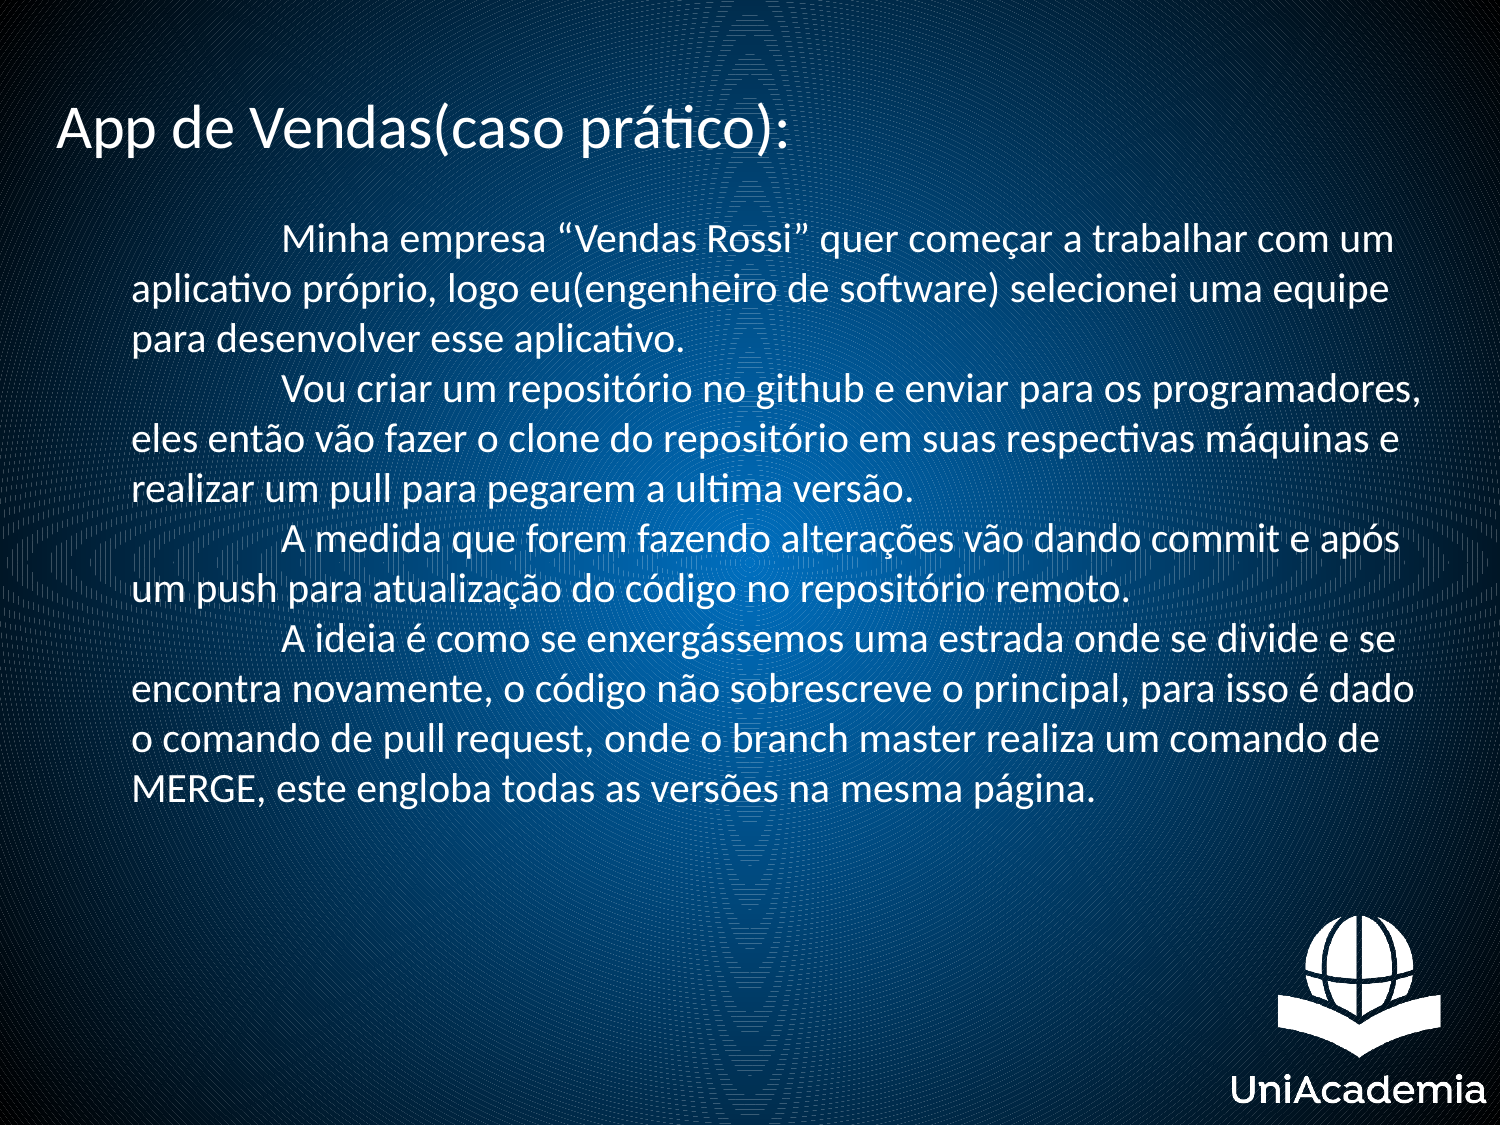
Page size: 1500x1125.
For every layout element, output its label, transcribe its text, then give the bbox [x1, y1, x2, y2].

text_box App de Vendas(caso prático): Minha empresa “Vendas Rossi” quer começar a trabalhar com um aplicativo próprio, logo eu(engenheiro de software) selecionei uma equipe para desenvolver esse aplicativo. Vou criar um repositório no github e enviar para os programadores, eles então vão fazer o clone do repositório em suas respectivas máquinas e realizar um pull para pegarem a ultima versão. A medida que forem fazendo alterações vão dando commit e após um push para atualização do código no repositório remoto. A ideia é como se enxergássemos uma estrada onde se divide e se encontra novamente, o código não sobrescreve o principal, para isso é dado o comando de pull request, onde o branch master realiza um comando de MERGE, este engloba todas as versões na mesma página. [41, 78, 1447, 869]
picture [1186, 876, 1500, 1125]
